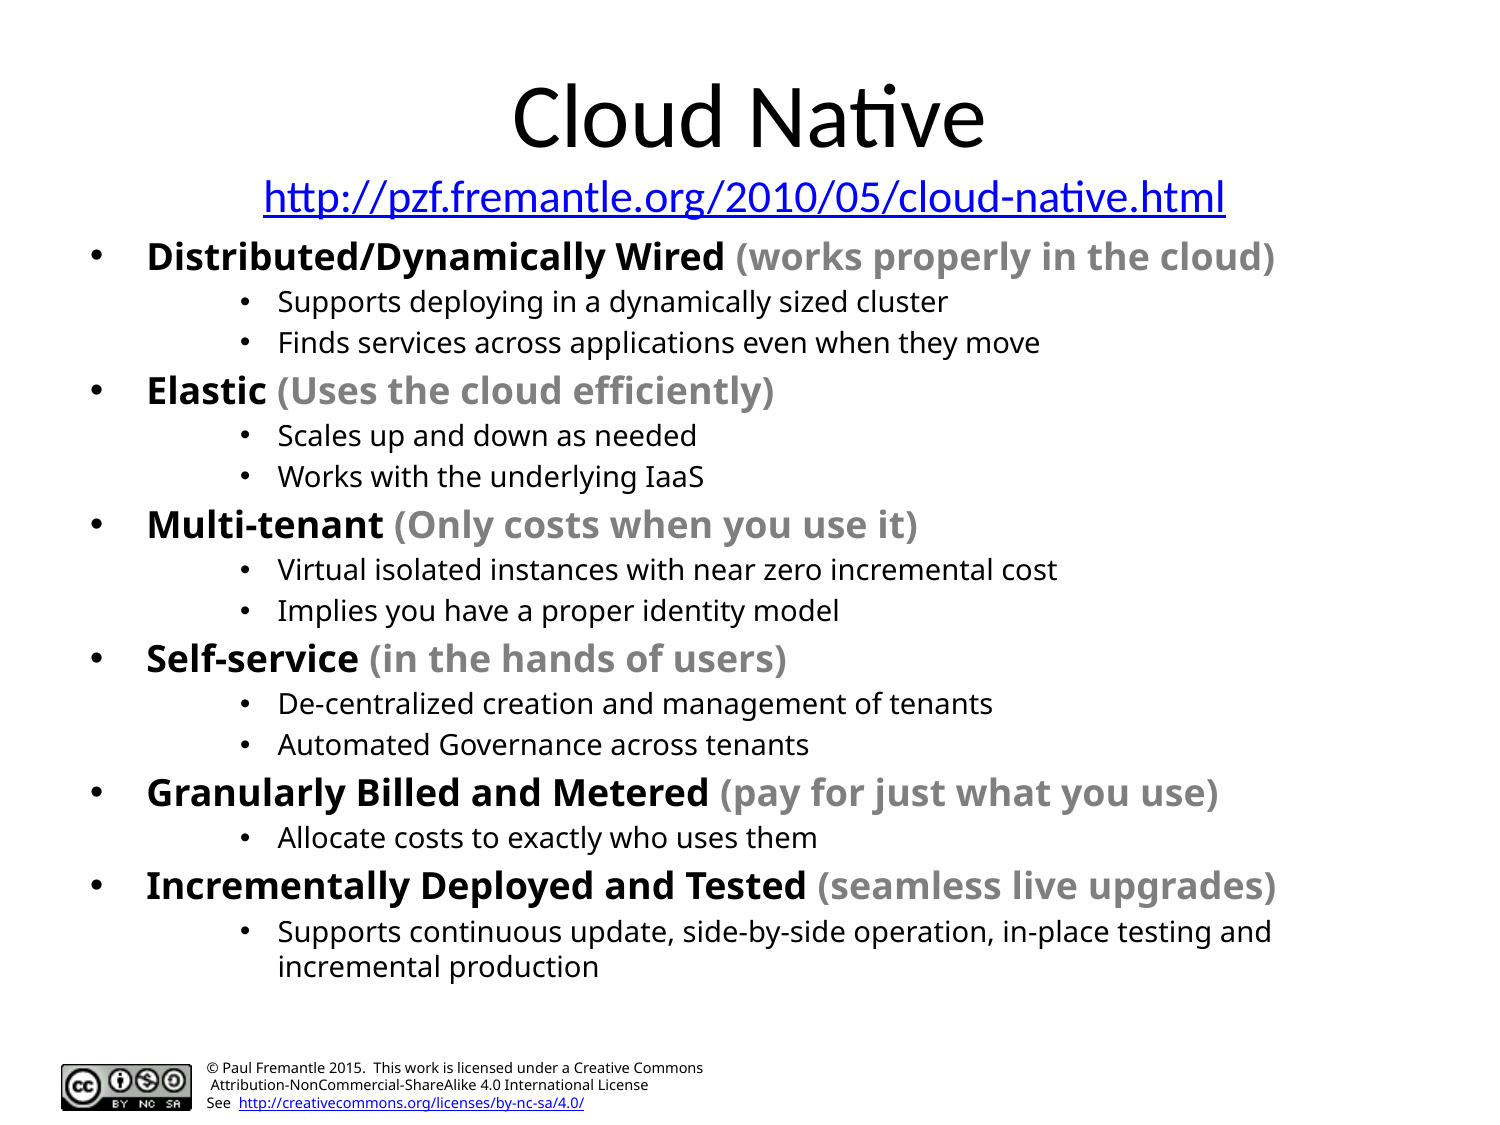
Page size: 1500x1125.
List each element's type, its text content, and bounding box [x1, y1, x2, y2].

list Distributed/Dynamically Wired (works properly in the cloud) Supports deploying in a dynamically sized cluster Finds services across applications even when they move Elastic (Uses the cloud efficiently) Scales up and down as needed Works with the underlying IaaS Multi-tenant (Only costs when you use it) Virtual isolated instances with near zero incremental cost Implies you have a proper identity model Self-service (in the hands of users) De-centralized creation and management of tenants Automated Governance across tenants Granularly Billed and Metered (pay for just what you use) Allocate costs to exactly who uses them Incrementally Deployed and Tested (seamless live upgrades) Supports continuous update, side-by-side operation, in-place testing and incremental production [75, 224, 1425, 1088]
picture [61, 1064, 192, 1111]
title Cloud Native http://pzf.fremantle.org/2010/05/cloud-native.html [75, 45, 1425, 224]
